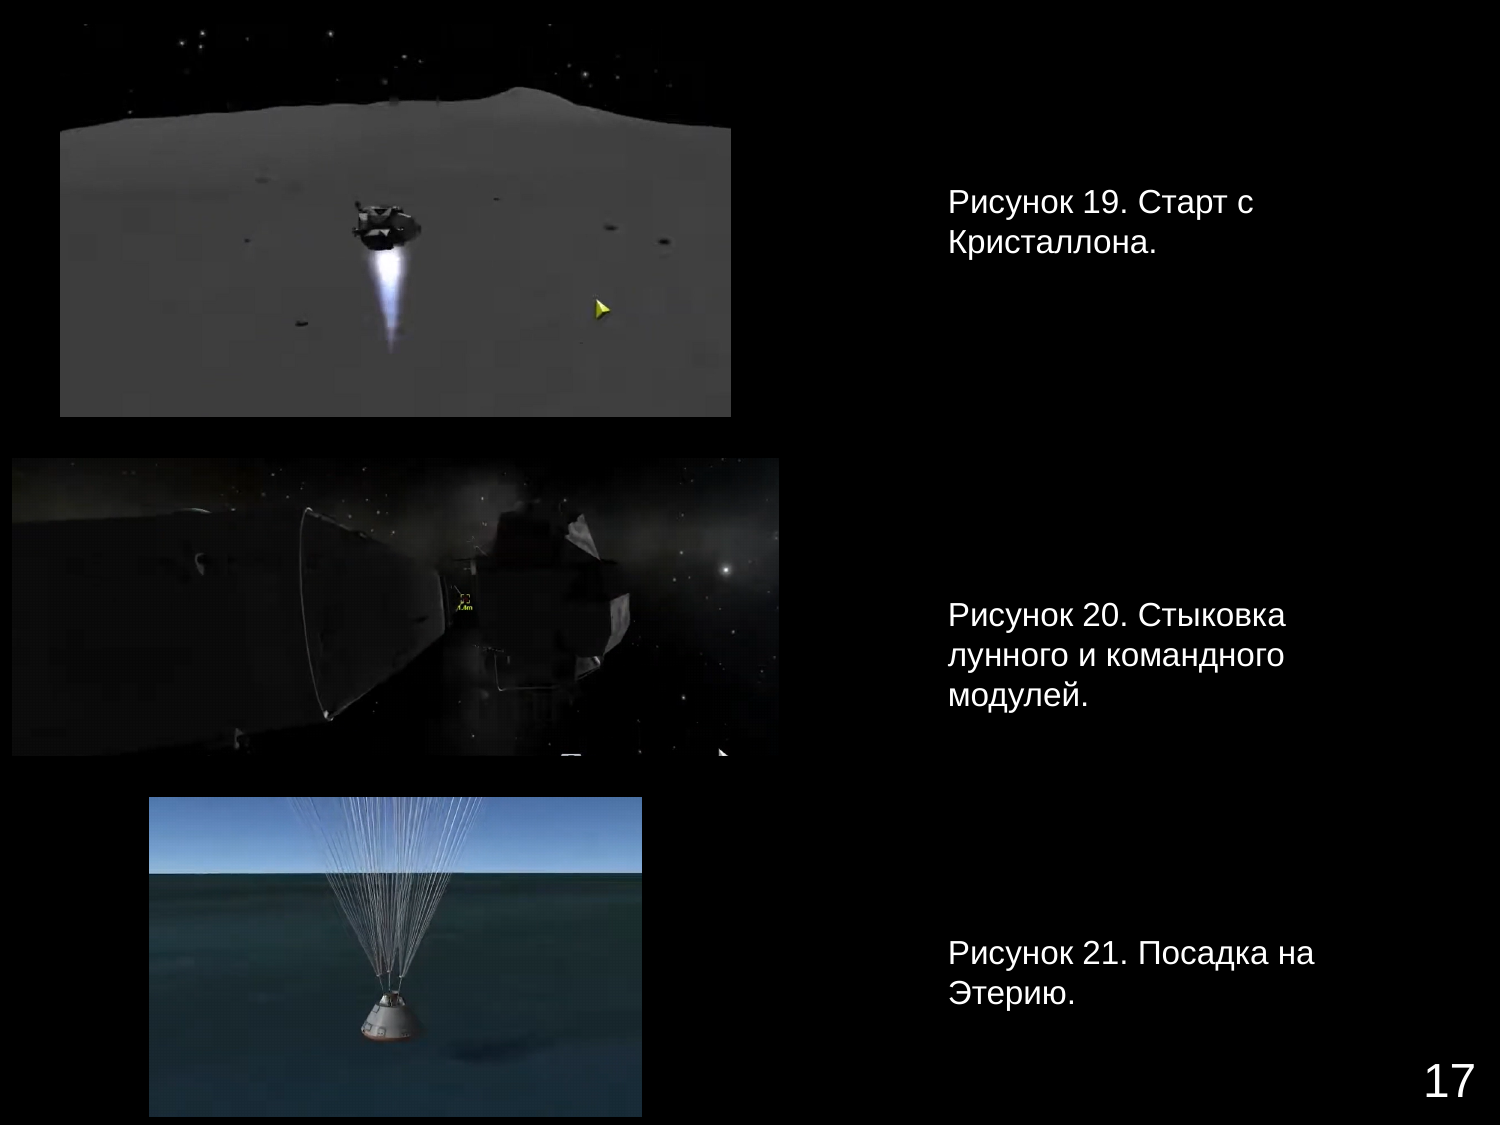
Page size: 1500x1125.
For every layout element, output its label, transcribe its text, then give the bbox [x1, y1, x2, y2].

text_box 17 [1408, 1034, 1500, 1125]
text_box Рисунок 20. Стыковка лунного и командного модулей. [932, 578, 1425, 728]
picture [59, 24, 732, 417]
text_box [1252, 997, 1474, 1109]
list Рисунок . Посадка на Кристаллон. [75, 262, 1425, 1005]
text_box Рисунок 19. Старт с Кристаллона. [932, 165, 1425, 275]
picture [149, 797, 642, 1117]
text_box Рисунок 21. Посадка на Этерию. [932, 916, 1425, 1027]
picture [11, 458, 779, 756]
